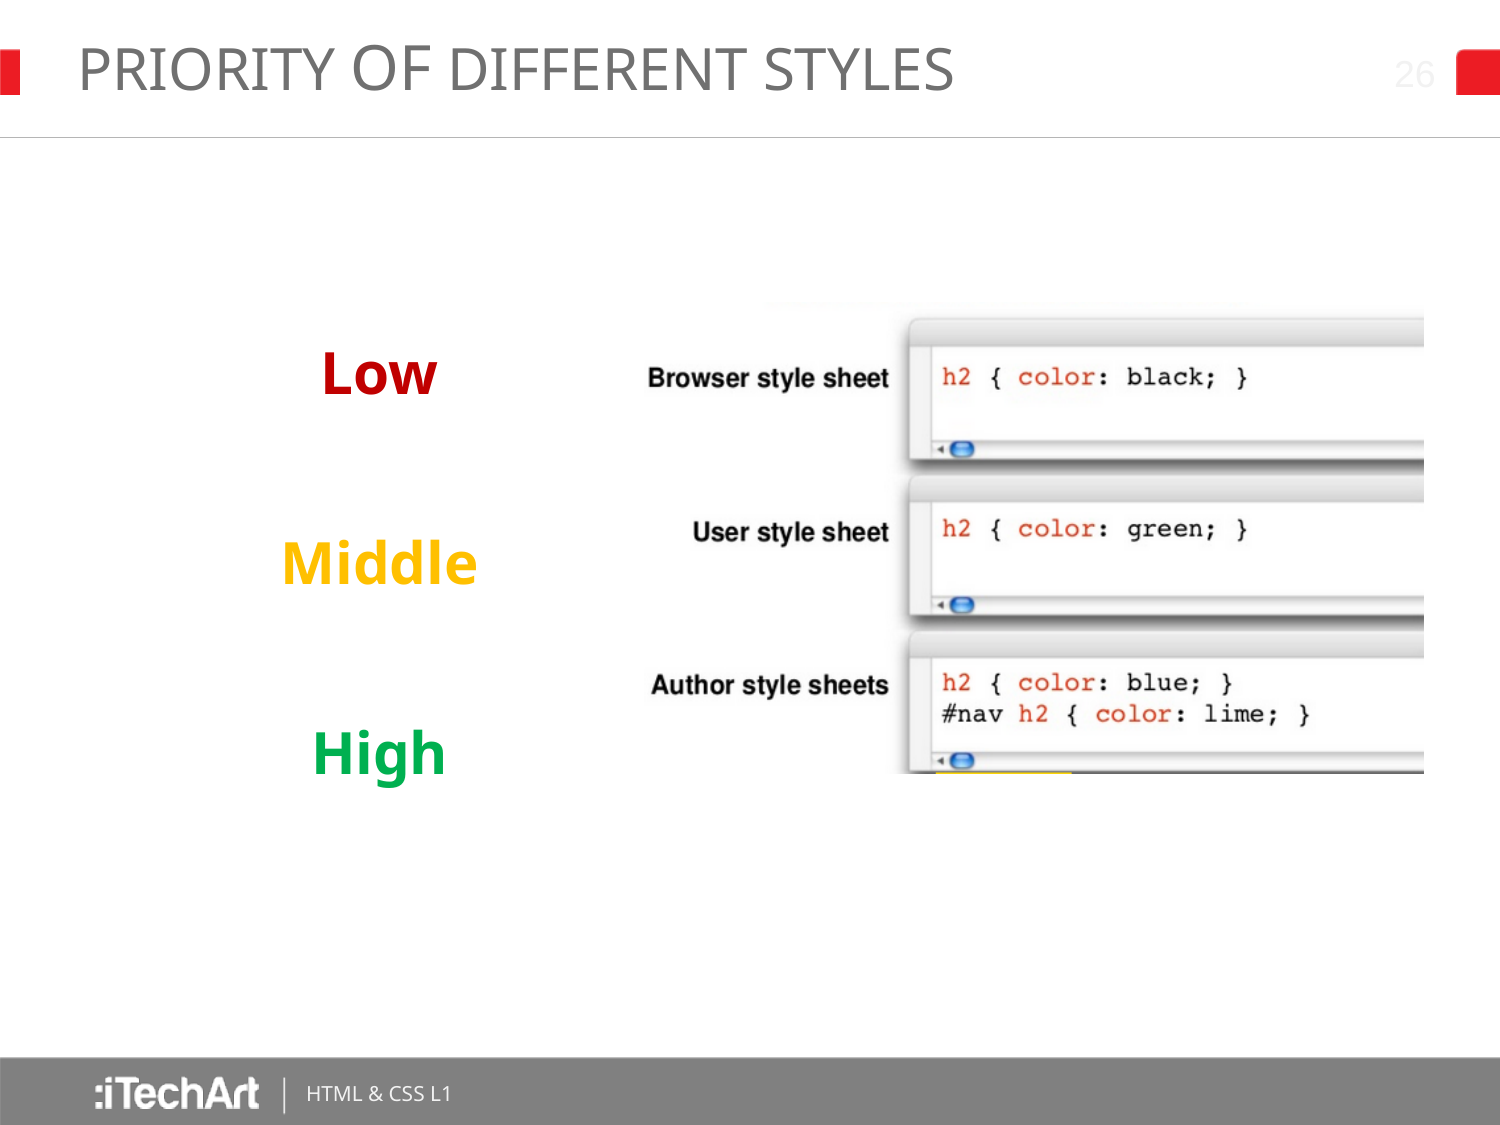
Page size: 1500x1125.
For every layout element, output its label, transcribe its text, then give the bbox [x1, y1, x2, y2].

text_box 26 [1379, 42, 1500, 103]
text_box Low Middle High [41, 223, 703, 1037]
picture [1456, 49, 1500, 96]
picture [0, 49, 20, 96]
picture [605, 302, 1424, 775]
picture [0, 1057, 1500, 1125]
title Priority of different styles [62, 29, 1424, 102]
